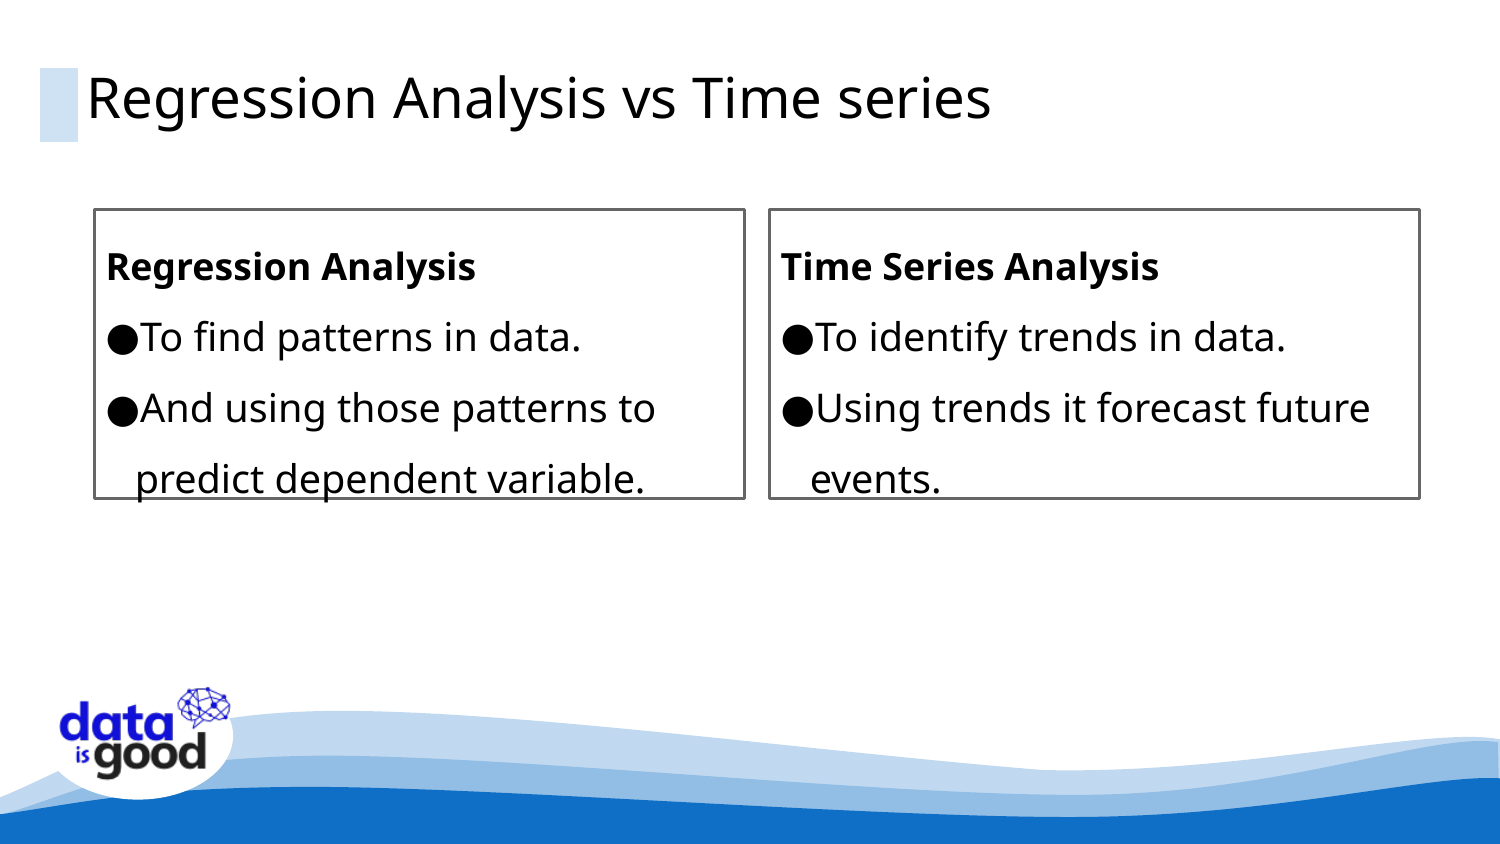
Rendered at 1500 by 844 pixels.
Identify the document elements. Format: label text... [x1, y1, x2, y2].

list Time Series Analysis To identify trends in data. Using trends it forecast future events. [769, 209, 1420, 499]
title Regression Analysis vs Time series [75, 51, 1410, 134]
list Regression Analysis To find patterns in data. And using those patterns to predict dependent variable. [94, 209, 745, 499]
picture [58, 685, 231, 804]
